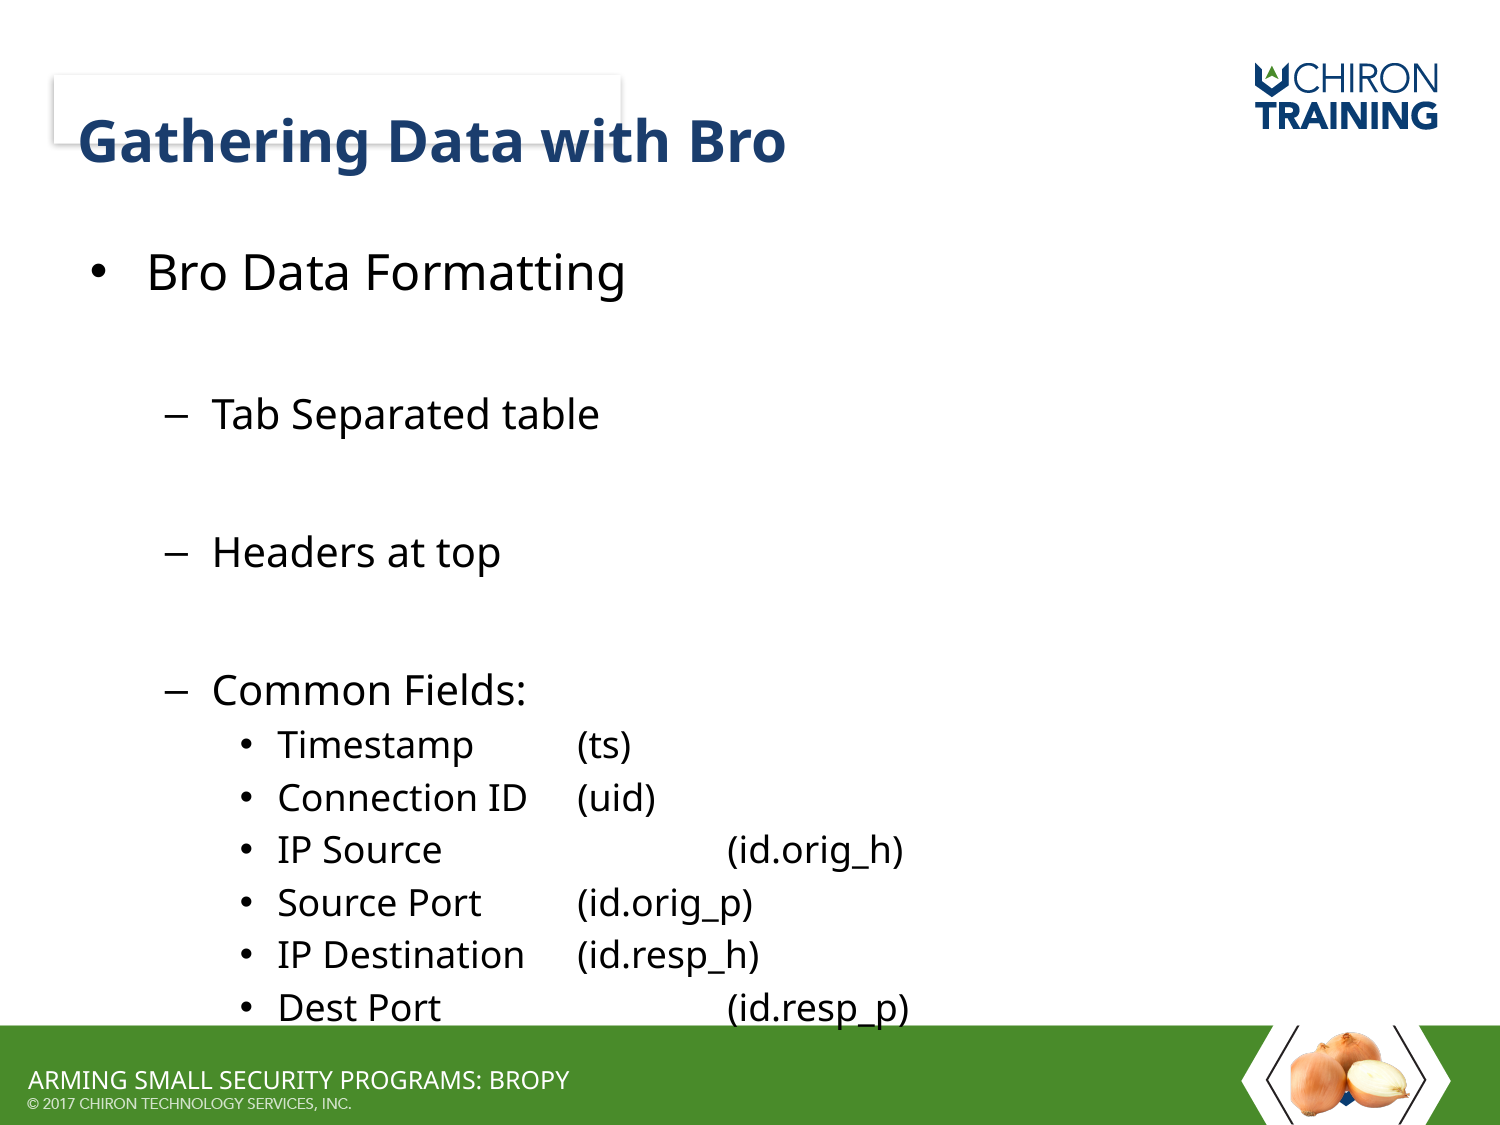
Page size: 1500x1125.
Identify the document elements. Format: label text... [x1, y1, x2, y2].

picture [0, 0, 1500, 1125]
list Bro Data Formatting Tab Separated table Headers at top Common Fields: Timestamp (ts) Connection ID (uid) IP Source (id.orig_h) Source Port (id.orig_p) IP Destination (id.resp_h) Dest Port (id.resp_p) [75, 232, 1425, 1005]
title Gathering Data with Bro [62, 45, 1338, 233]
